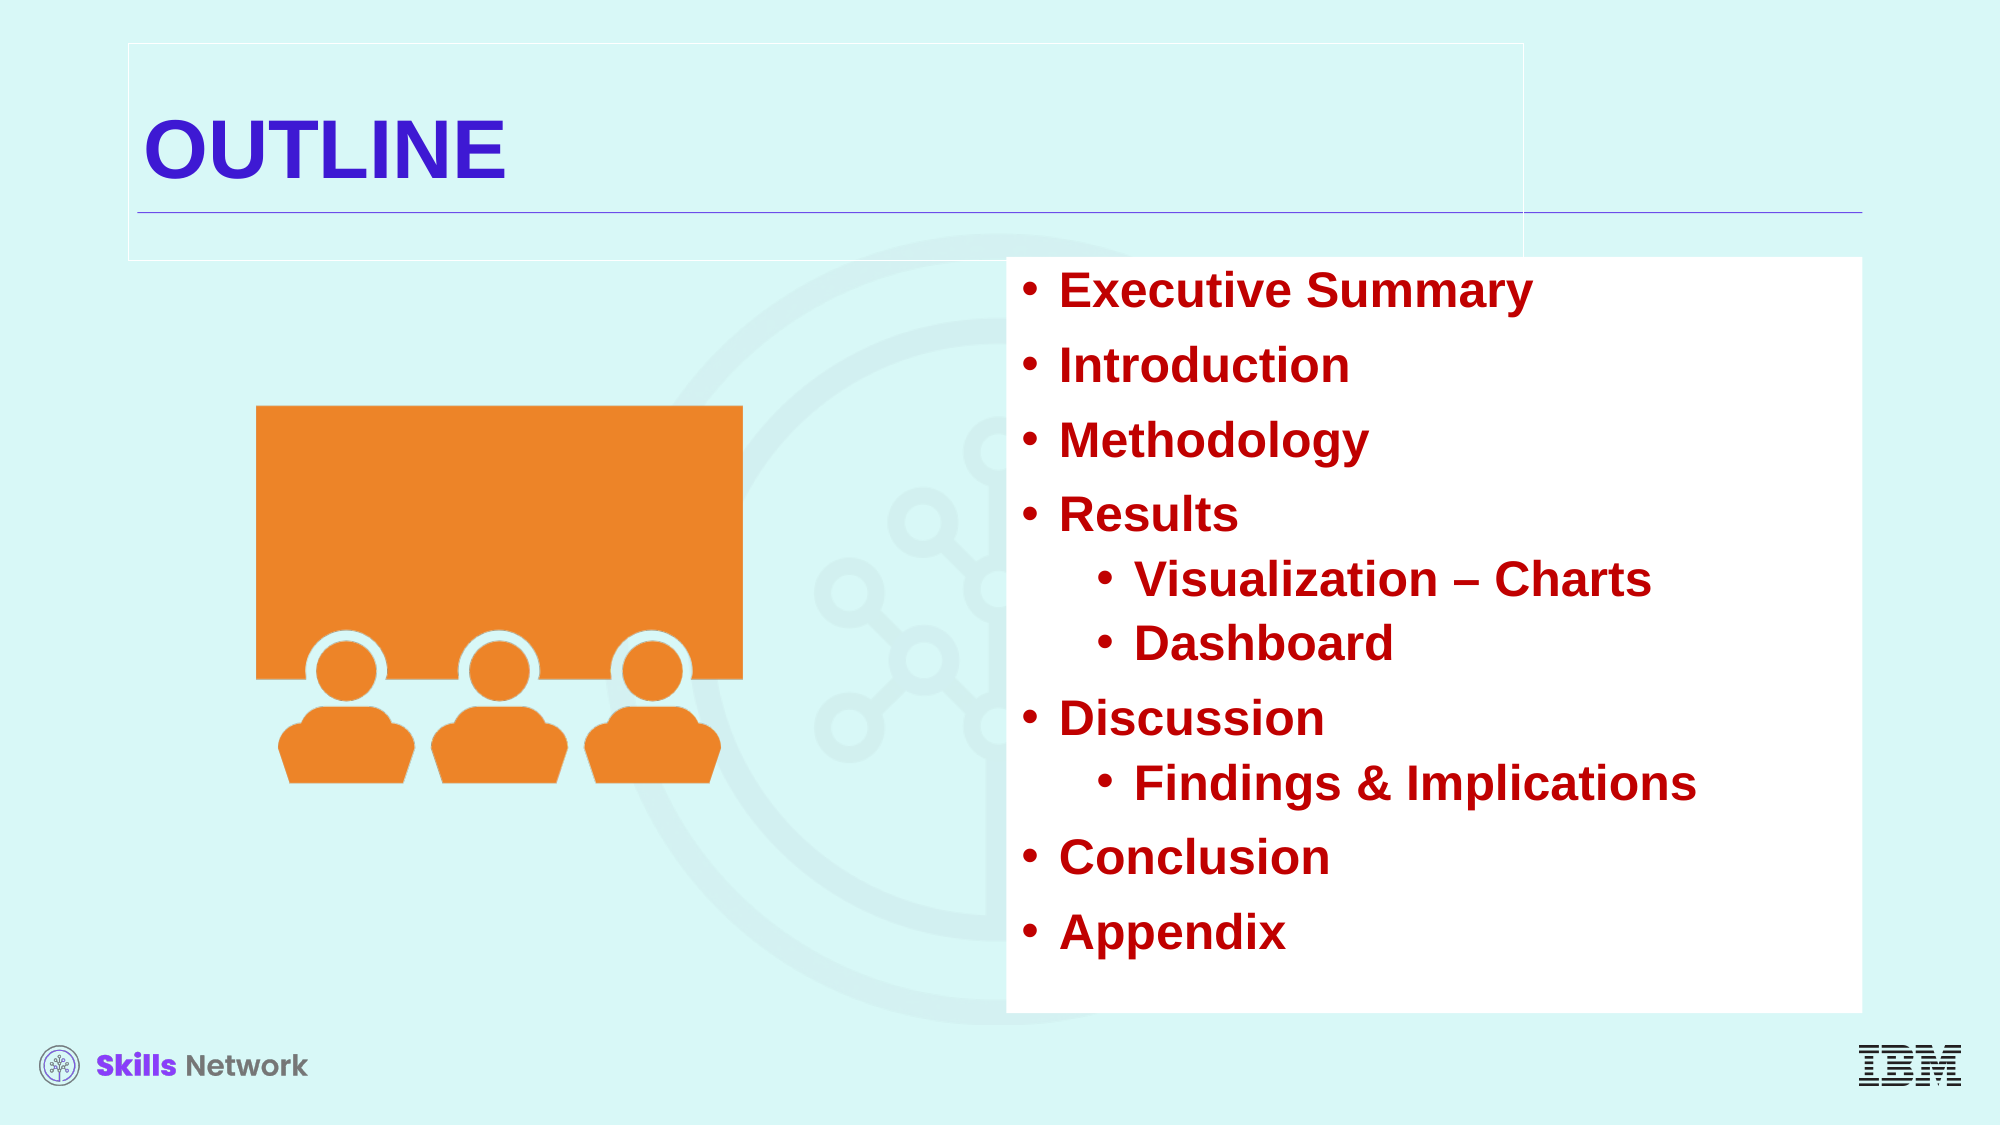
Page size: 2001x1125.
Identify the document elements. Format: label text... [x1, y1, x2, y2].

text_box Executive Summary Introduction Methodology Results Visualization – Charts Dashboard Discussion Findings & Implications Conclusion Appendix [1006, 256, 1863, 1014]
text_box OUTLINE [128, 43, 1524, 261]
picture [1859, 1045, 1961, 1086]
picture [237, 332, 762, 857]
picture [39, 1045, 308, 1086]
